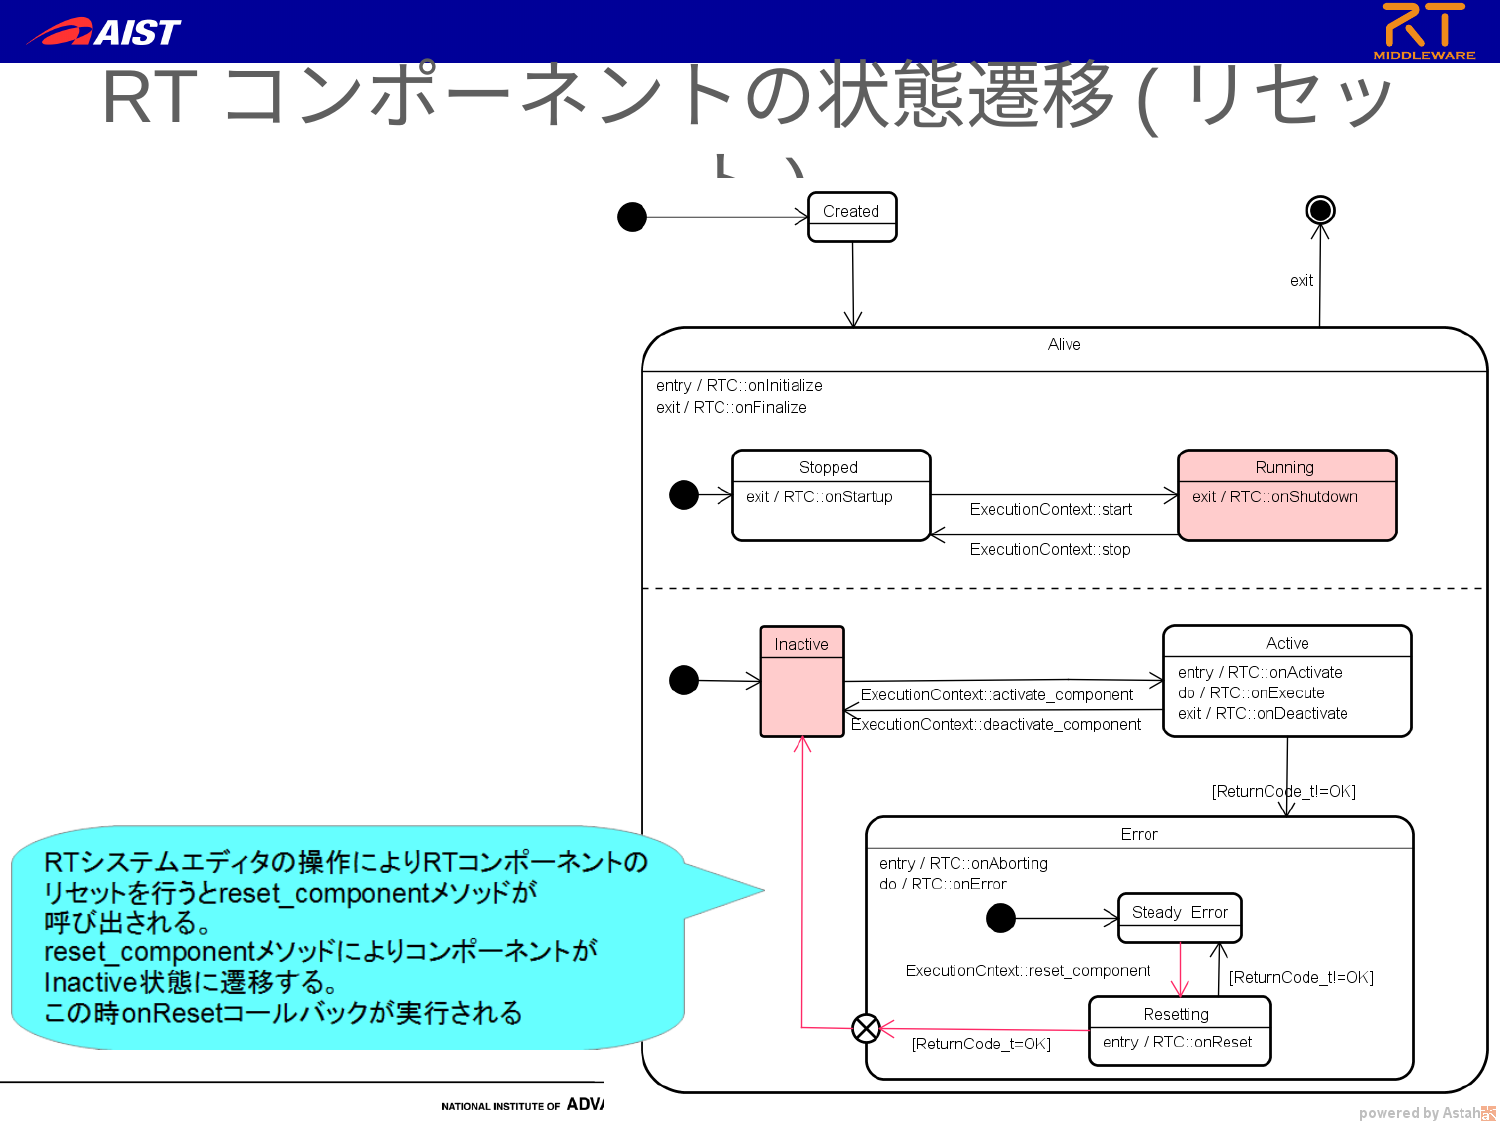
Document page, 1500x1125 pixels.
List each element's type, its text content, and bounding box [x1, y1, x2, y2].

picture [0, 0, 1500, 63]
title RTコンポーネントの状態遷移(リセット) [29, 66, 1474, 208]
picture [11, 178, 1500, 1125]
